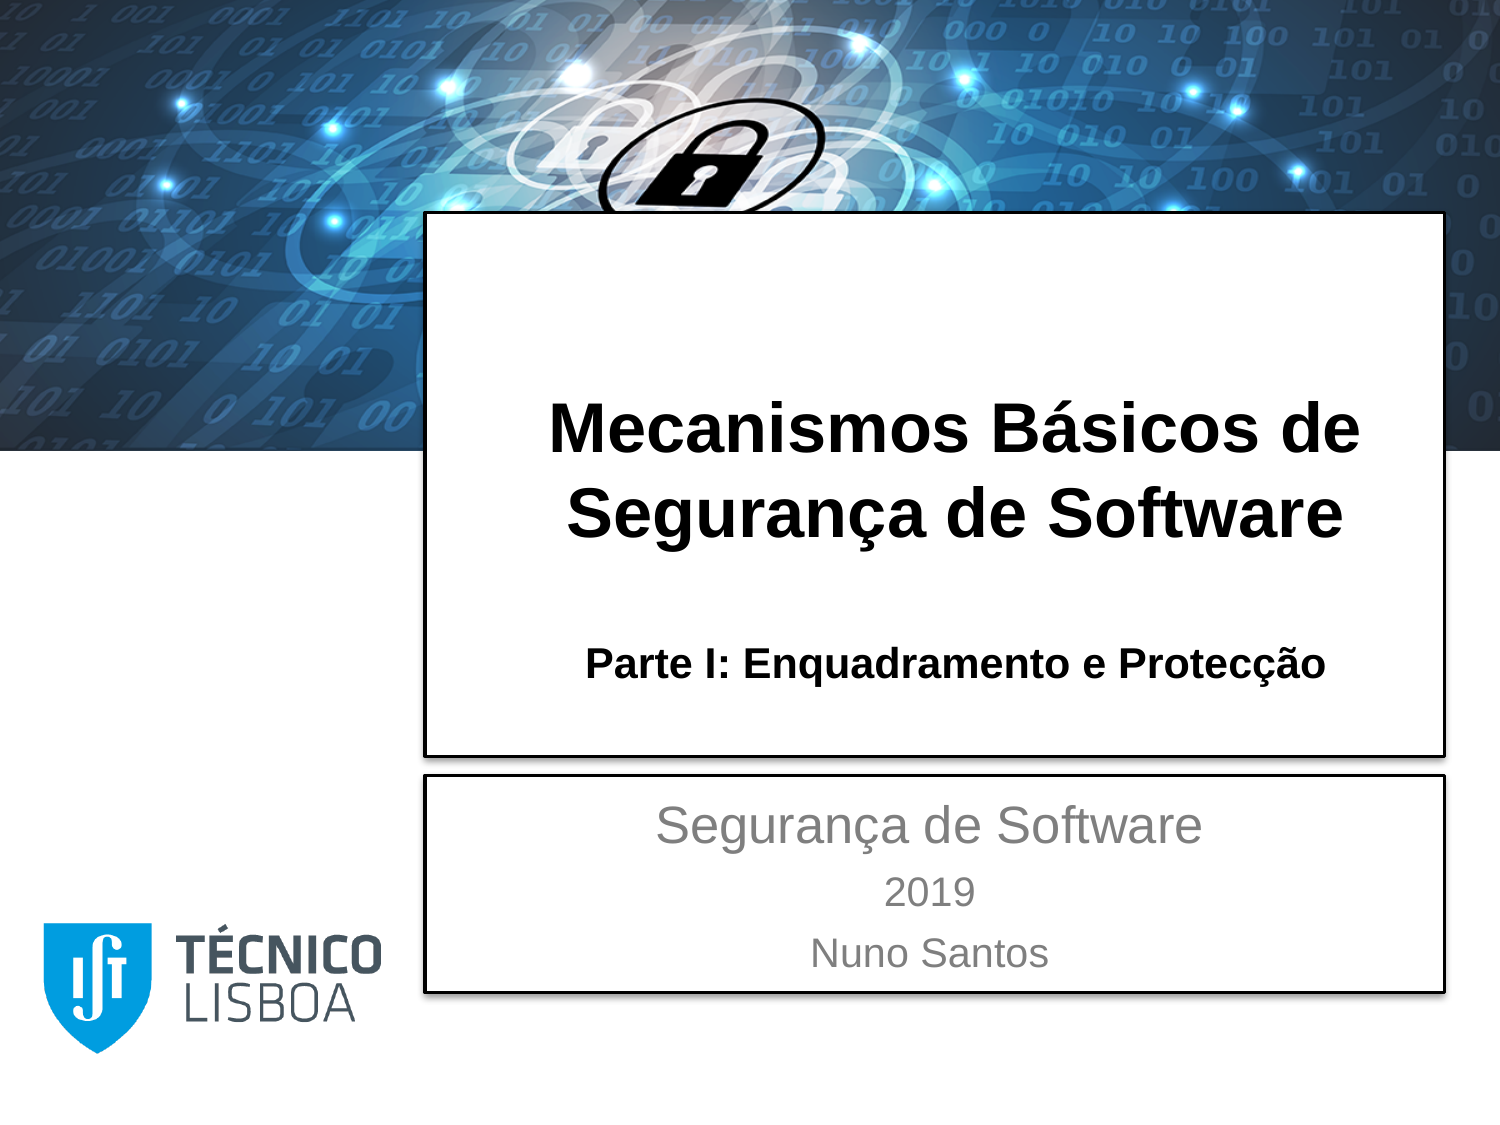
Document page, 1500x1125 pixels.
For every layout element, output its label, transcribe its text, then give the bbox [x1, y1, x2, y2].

title Mecanismos Básicos de Segurança de Software Parte I: Enquadramento e Protecção [487, 375, 1425, 697]
picture [0, 0, 1500, 451]
picture [25, 907, 399, 1079]
subtitle Segurança de Software 2019 Nuno Santos [487, 784, 1372, 985]
